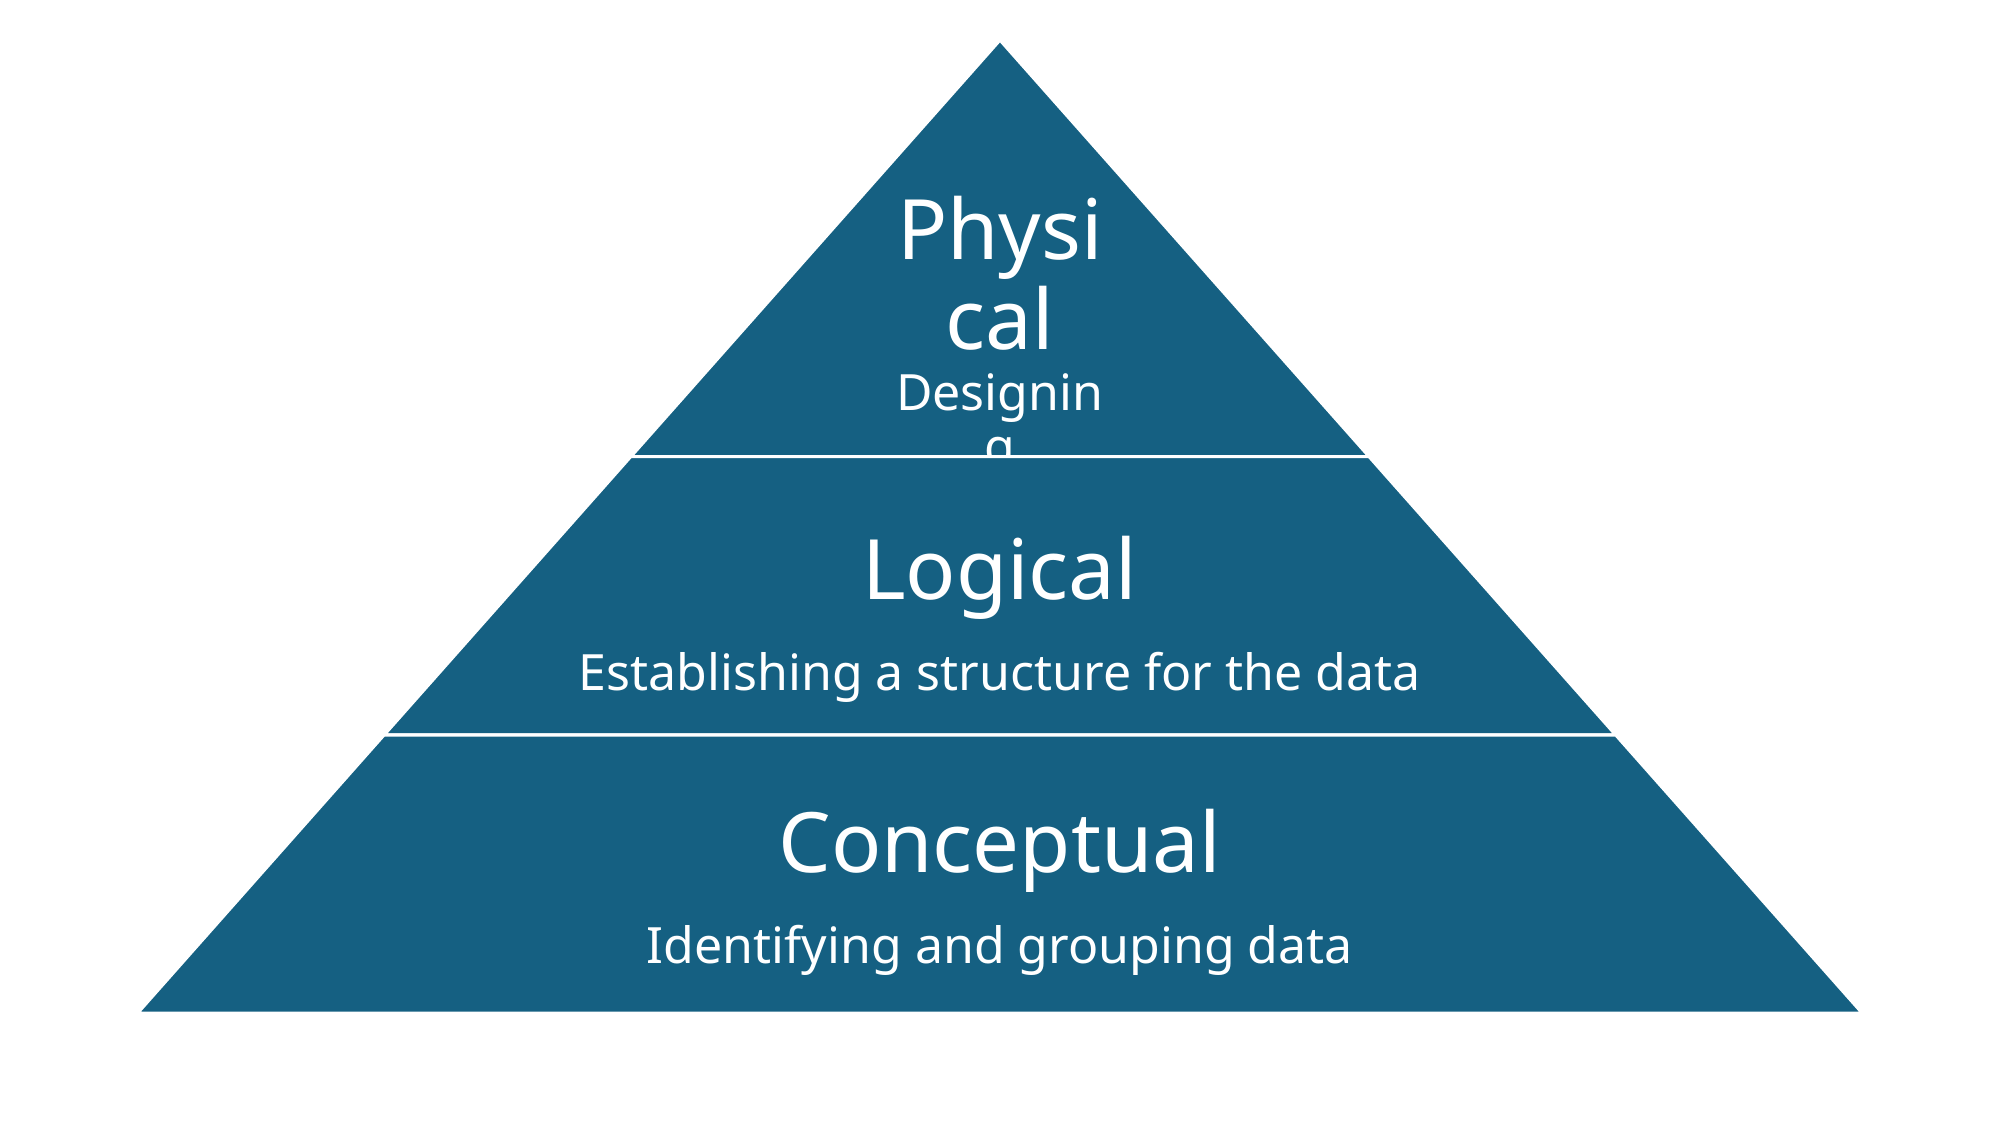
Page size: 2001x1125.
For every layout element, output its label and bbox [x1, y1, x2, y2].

list [136, 39, 1863, 1014]
